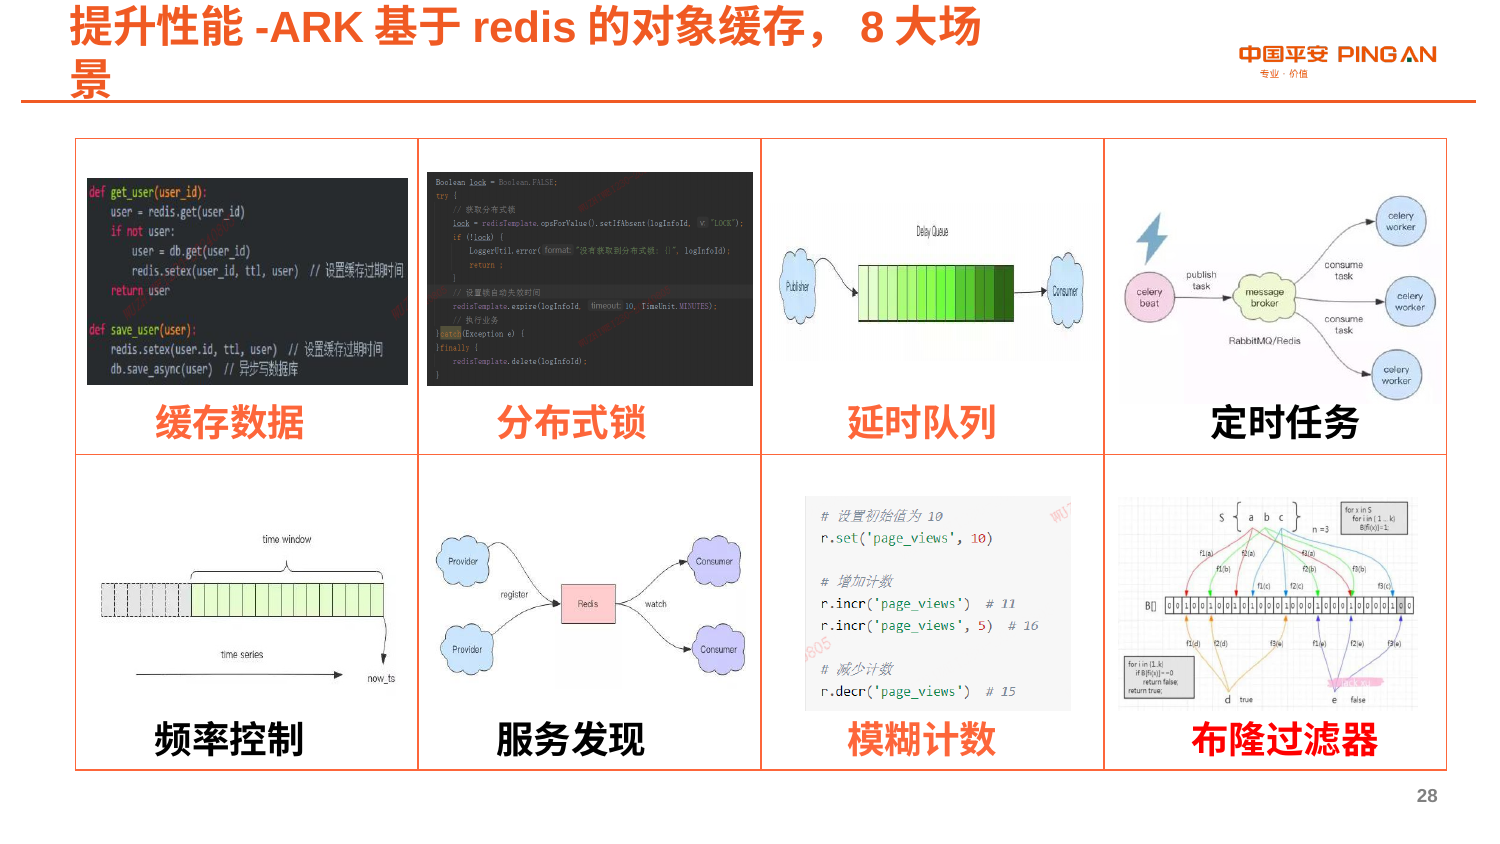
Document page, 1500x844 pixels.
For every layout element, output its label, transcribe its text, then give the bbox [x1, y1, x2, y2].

table_header [419, 139, 760, 454]
picture [766, 203, 1101, 361]
table_cell [419, 455, 760, 769]
table_header [1105, 139, 1446, 454]
text_box 分布式锁 [464, 391, 702, 452]
table_cell [1105, 455, 1446, 769]
picture [1224, 31, 1451, 93]
text_box 频率控制 [122, 708, 360, 769]
picture [87, 178, 408, 386]
text_box 定时任务 [1178, 404, 1416, 452]
table_header [76, 139, 417, 454]
text_box 延时队列 [814, 391, 1053, 452]
text_box 缓存数据 [122, 391, 360, 452]
picture [805, 496, 1071, 711]
text_box 提升性能-ARK基于redis的对象缓存，8大场景 [67, 23, 1009, 80]
text_box 服务发现 [464, 708, 702, 769]
picture [1113, 191, 1442, 404]
picture [1118, 496, 1418, 711]
picture [427, 172, 753, 386]
picture [87, 529, 408, 696]
table_cell [762, 455, 1103, 769]
table_header [762, 139, 1103, 454]
picture [421, 518, 759, 689]
text_box 模糊计数 [814, 711, 1052, 769]
text_box 布隆过滤器 [1159, 711, 1397, 769]
table_cell [76, 455, 417, 769]
